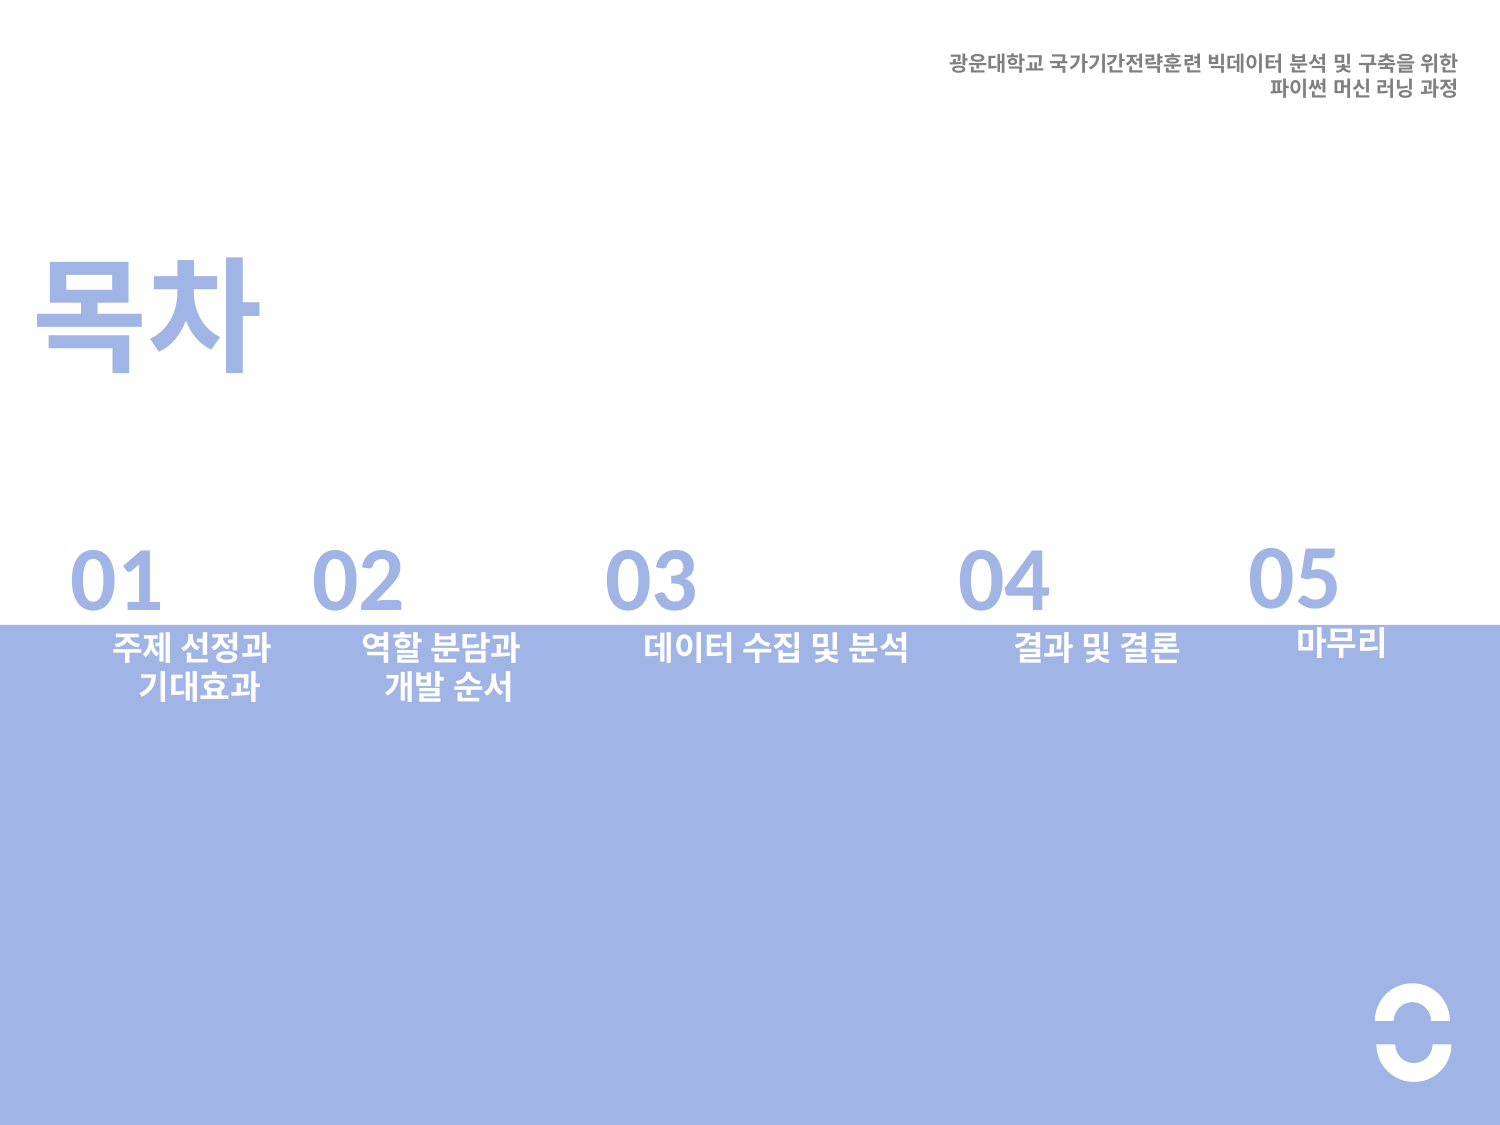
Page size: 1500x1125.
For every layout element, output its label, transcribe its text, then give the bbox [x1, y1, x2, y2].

text_box 04 [943, 511, 1162, 636]
text_box 02 [297, 511, 516, 636]
text_box 05 [1233, 509, 1452, 614]
text_box 결과 및 결론 [947, 619, 1247, 675]
text_box 목차 [18, 230, 821, 396]
text_box 01 [55, 511, 274, 636]
text_box 주제 선정과 기대효과 [11, 619, 277, 715]
text_box [1374, 983, 1450, 1021]
text_box 광운대학교 국가기간전략훈련 빅데이터 분석 및 구축을 위한 파이썬 머신 러닝 과정 [878, 42, 1474, 108]
text_box 데이터 수집 및 분석 [598, 619, 947, 675]
text_box 03 [590, 511, 809, 636]
text_box [1376, 1044, 1452, 1082]
text_box 역할 분담과 개발 순서 [277, 619, 607, 715]
text_box 마무리 [1192, 614, 1492, 670]
text_box [0, 624, 1500, 1125]
